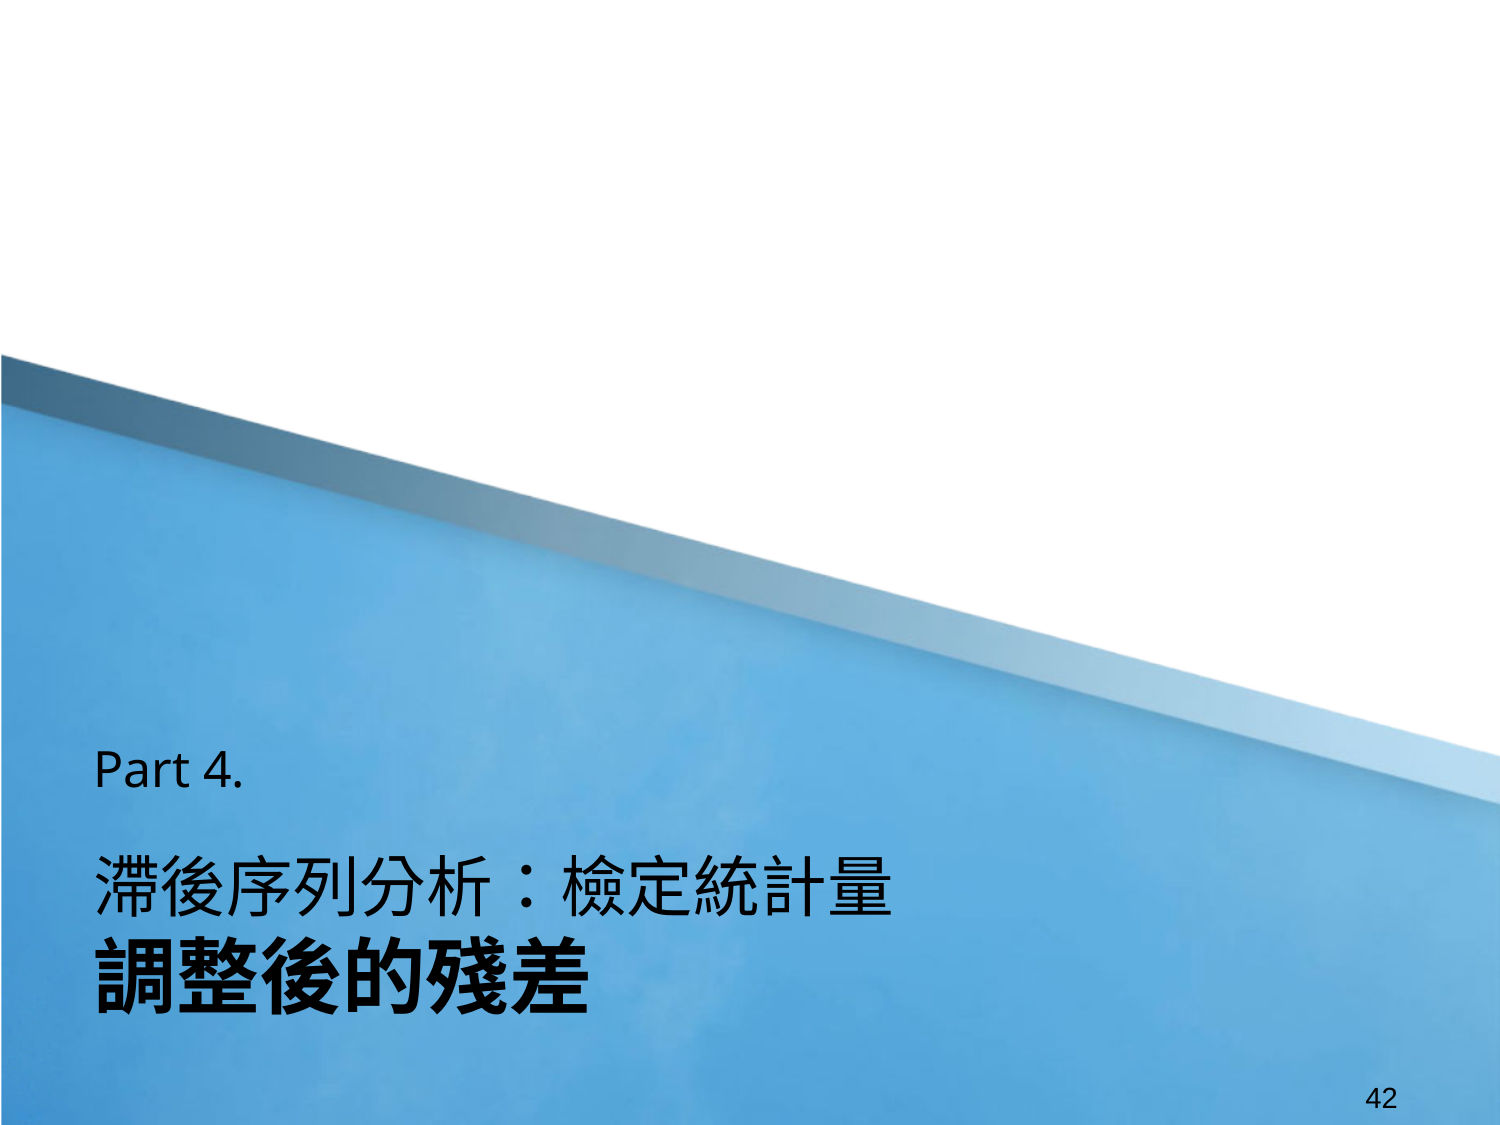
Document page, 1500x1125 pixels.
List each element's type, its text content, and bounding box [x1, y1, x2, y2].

slide_number ‹#› [1350, 1074, 1488, 1118]
subtitle Part 4. [78, 668, 907, 813]
title 滯後序列分析：檢定統計量 調整後的殘差 [78, 829, 1422, 926]
picture [2, 82, 1500, 1125]
